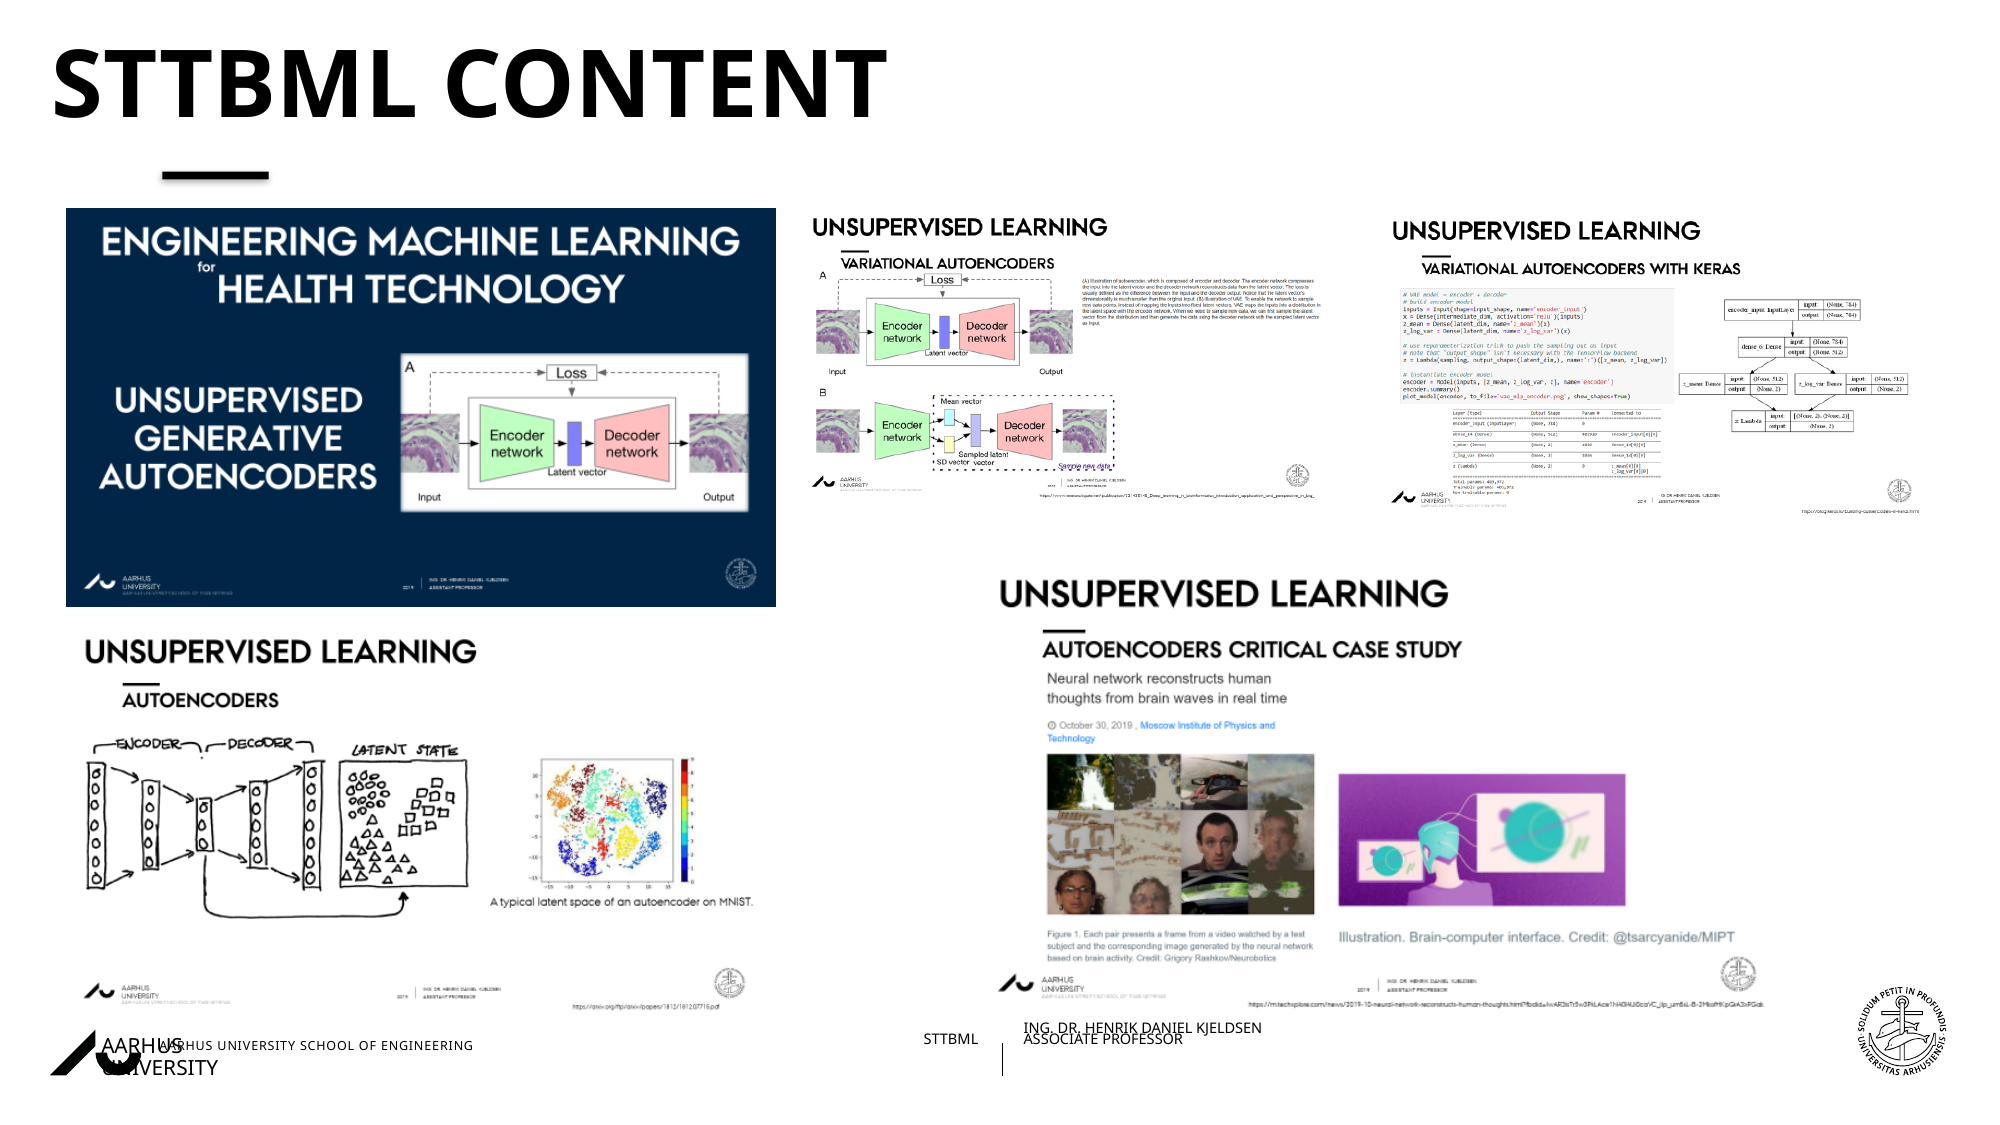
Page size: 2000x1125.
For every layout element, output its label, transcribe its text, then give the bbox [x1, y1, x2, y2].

picture [977, 561, 1778, 1012]
title STTBML CONTENT [51, 37, 1948, 162]
picture [66, 623, 764, 1016]
picture [1377, 207, 1926, 517]
picture [798, 204, 1323, 500]
picture [66, 207, 776, 607]
